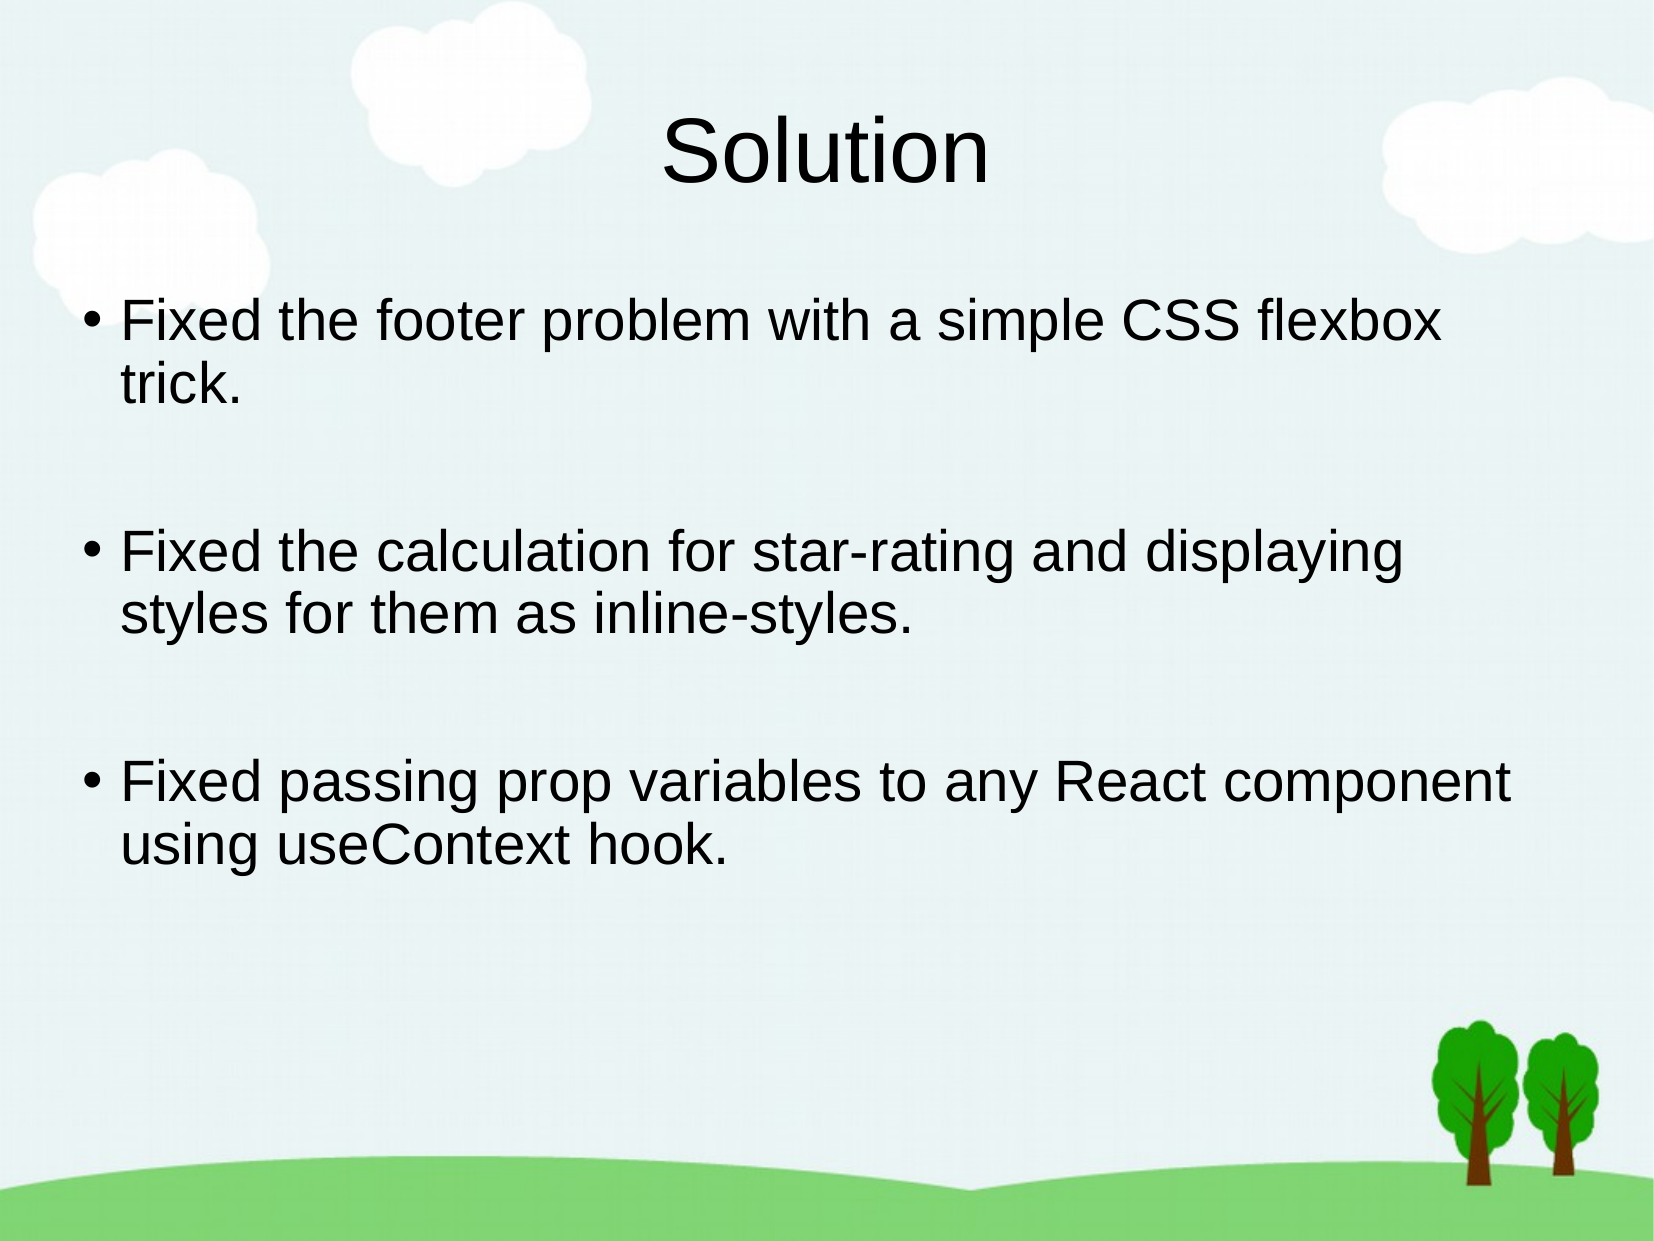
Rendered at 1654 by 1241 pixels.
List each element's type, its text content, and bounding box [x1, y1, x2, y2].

picture [0, 0, 1654, 1241]
text_box Fixed the footer problem with a simple CSS flexbox trick. Fixed the calculation for star-rating and displaying styles for them as inline-styles. Fixed passing prop variables to any React component using useContext hook. [82, 290, 1571, 1087]
text_box Solution [82, 49, 1571, 257]
